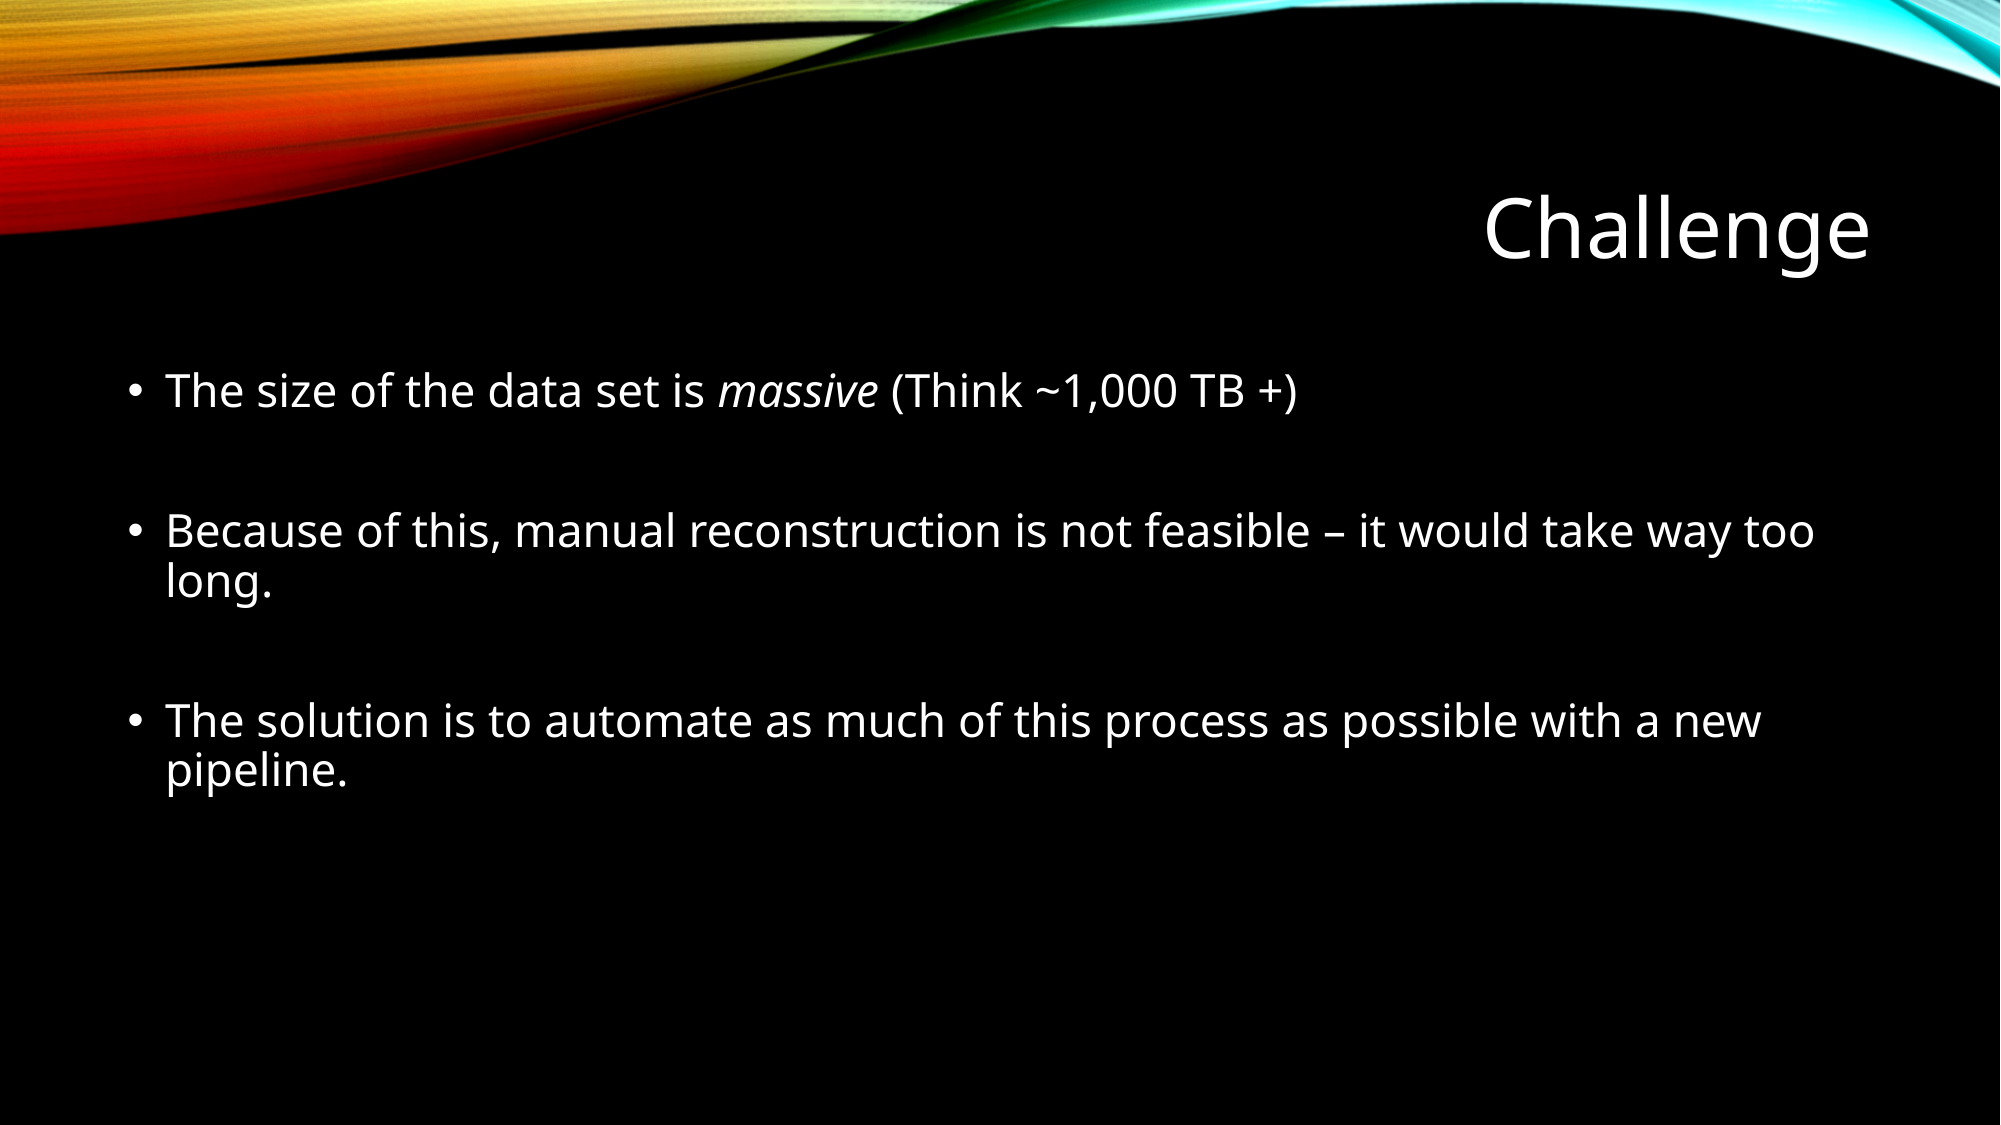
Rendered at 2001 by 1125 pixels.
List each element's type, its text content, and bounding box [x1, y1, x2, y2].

picture [0, 0, 2000, 237]
title Challenge [474, 125, 1888, 338]
list The size of the data set is massive (Think ~1,000 TB +) Because of this, manual reconstruction is not feasible – it would take way too long. The solution is to automate as much of this process as possible with a new pipeline. [112, 360, 1888, 1021]
